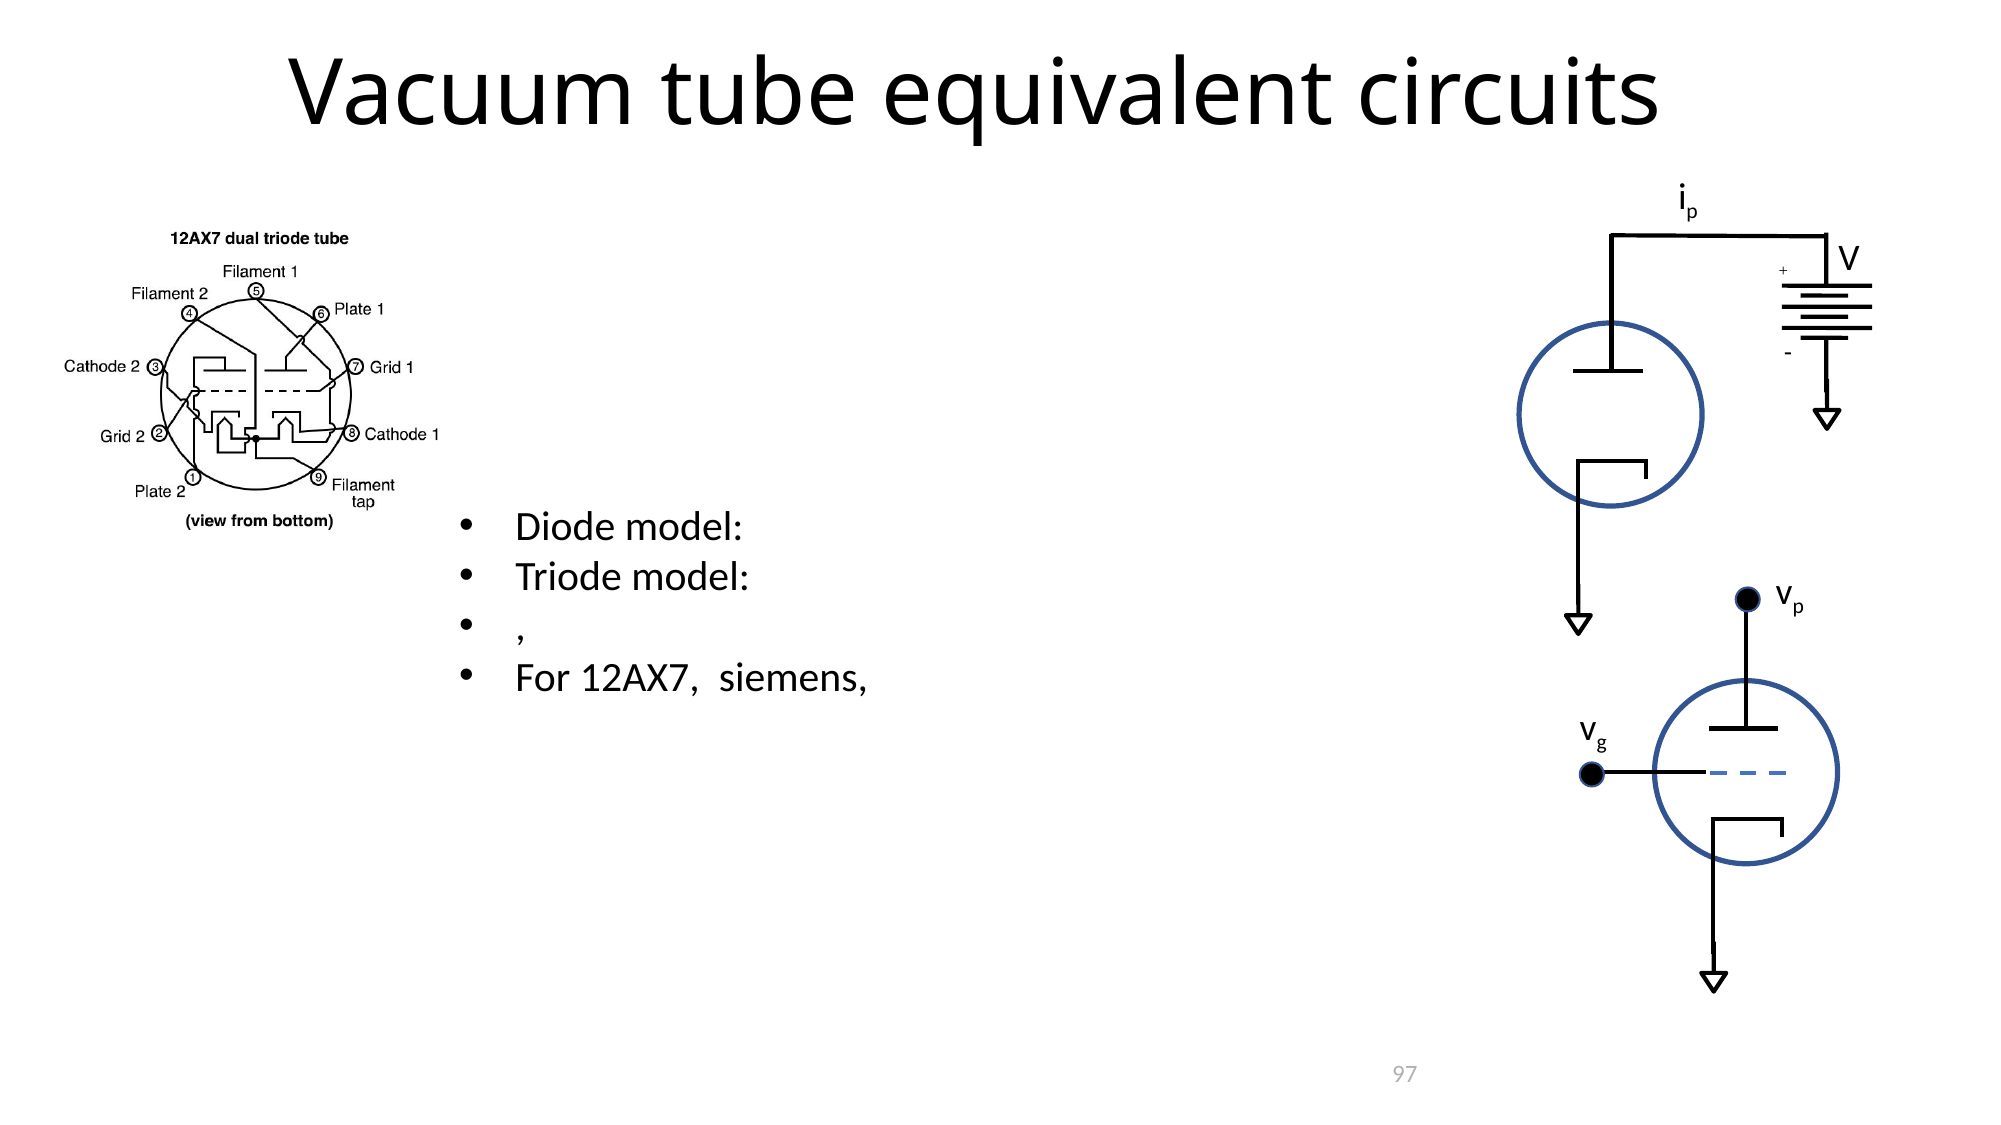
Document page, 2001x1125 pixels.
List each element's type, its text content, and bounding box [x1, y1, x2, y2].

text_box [1564, 559, 1840, 992]
slide_number 97 [1074, 738, 1425, 1125]
picture [64, 220, 457, 537]
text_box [1518, 164, 1902, 634]
text_box Vacuum tube equivalent circuits [30, 25, 1922, 151]
